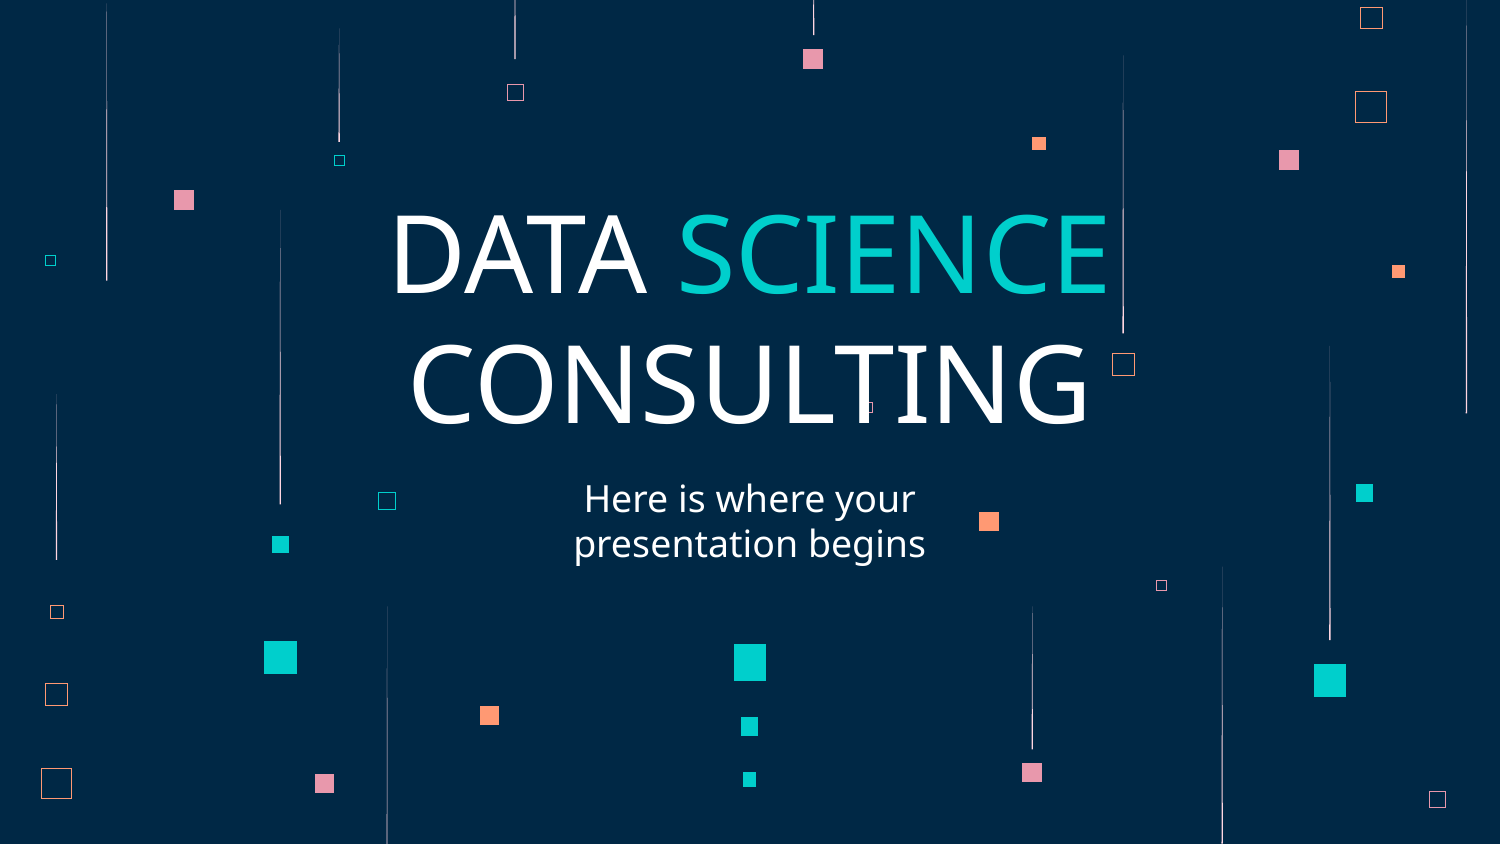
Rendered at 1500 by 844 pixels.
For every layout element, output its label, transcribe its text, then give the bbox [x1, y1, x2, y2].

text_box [263, 209, 297, 675]
text_box [1032, 137, 1046, 151]
subtitle Here is where your presentation begins [479, 461, 1021, 591]
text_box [733, 644, 767, 787]
text_box [979, 511, 999, 532]
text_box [1111, 55, 1135, 376]
text_box [314, 773, 335, 794]
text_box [1022, 606, 1043, 783]
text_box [1313, 345, 1347, 698]
title DATA SCIENCE CONSULTING [256, 123, 1244, 461]
text_box [479, 705, 500, 726]
